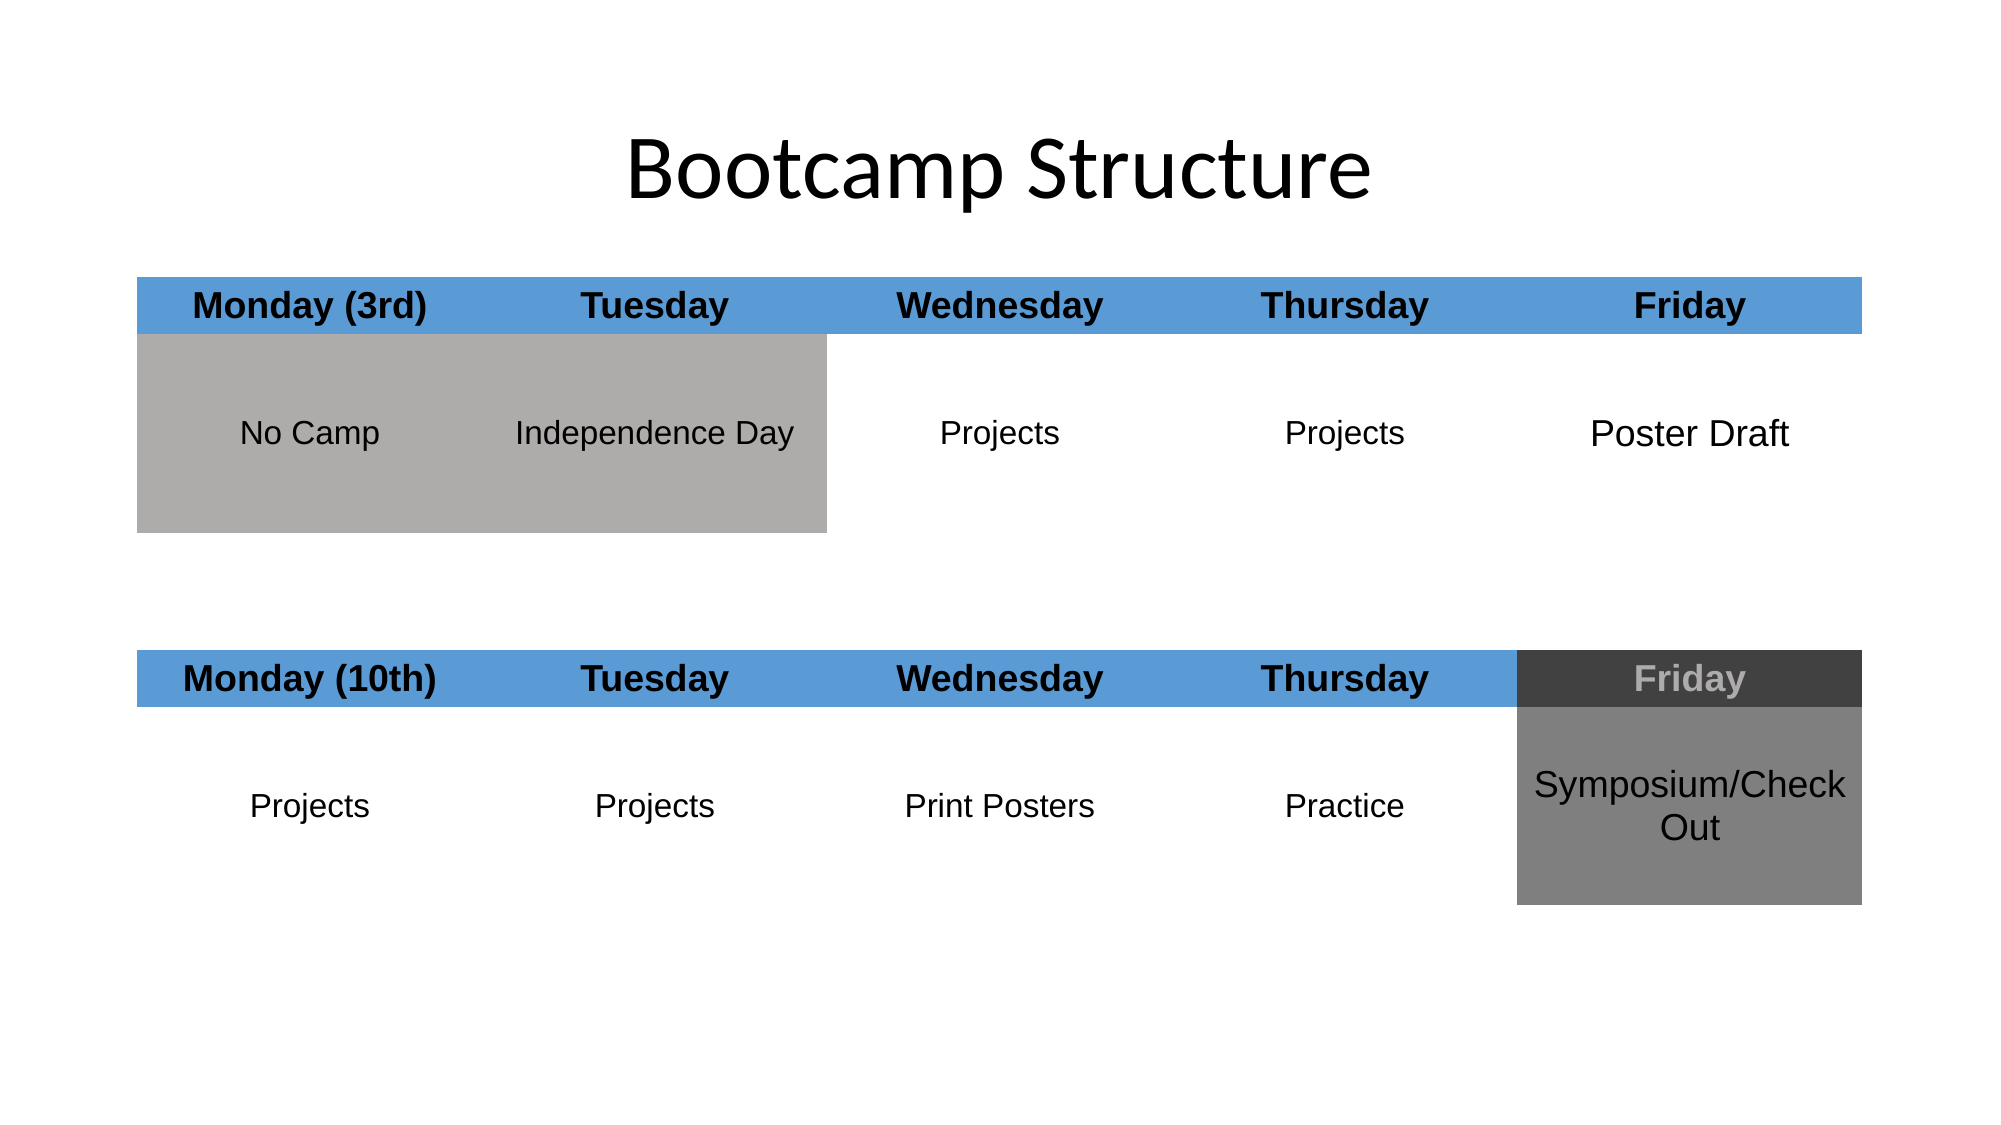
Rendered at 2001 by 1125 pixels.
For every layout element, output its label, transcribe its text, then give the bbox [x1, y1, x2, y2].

table_header Tuesday [482, 650, 827, 707]
table_cell Symposium/Check Out [1517, 707, 1862, 905]
table_header Thursday [1172, 650, 1517, 707]
table_header Monday (3rd) [137, 277, 482, 334]
table_cell Practice [1172, 707, 1517, 905]
table_cell Independence Day [482, 334, 827, 533]
table_header Wednesday [827, 650, 1172, 707]
table_header Friday [1517, 650, 1862, 707]
table_cell No Camp [137, 334, 482, 533]
table_cell Poster Draft [1517, 334, 1862, 533]
table_cell Projects [482, 707, 827, 905]
table_header Monday (10th) [137, 650, 482, 707]
table_cell Projects [827, 334, 1172, 533]
table_cell Projects [1172, 334, 1517, 533]
title Bootcamp Structure [137, 59, 1863, 278]
table_header Thursday [1172, 277, 1517, 334]
table_cell Projects [137, 707, 482, 905]
table_header Wednesday [827, 277, 1172, 334]
table_cell Print Posters [827, 707, 1172, 905]
table_header Friday [1517, 277, 1862, 334]
table_header Tuesday [482, 277, 827, 334]
